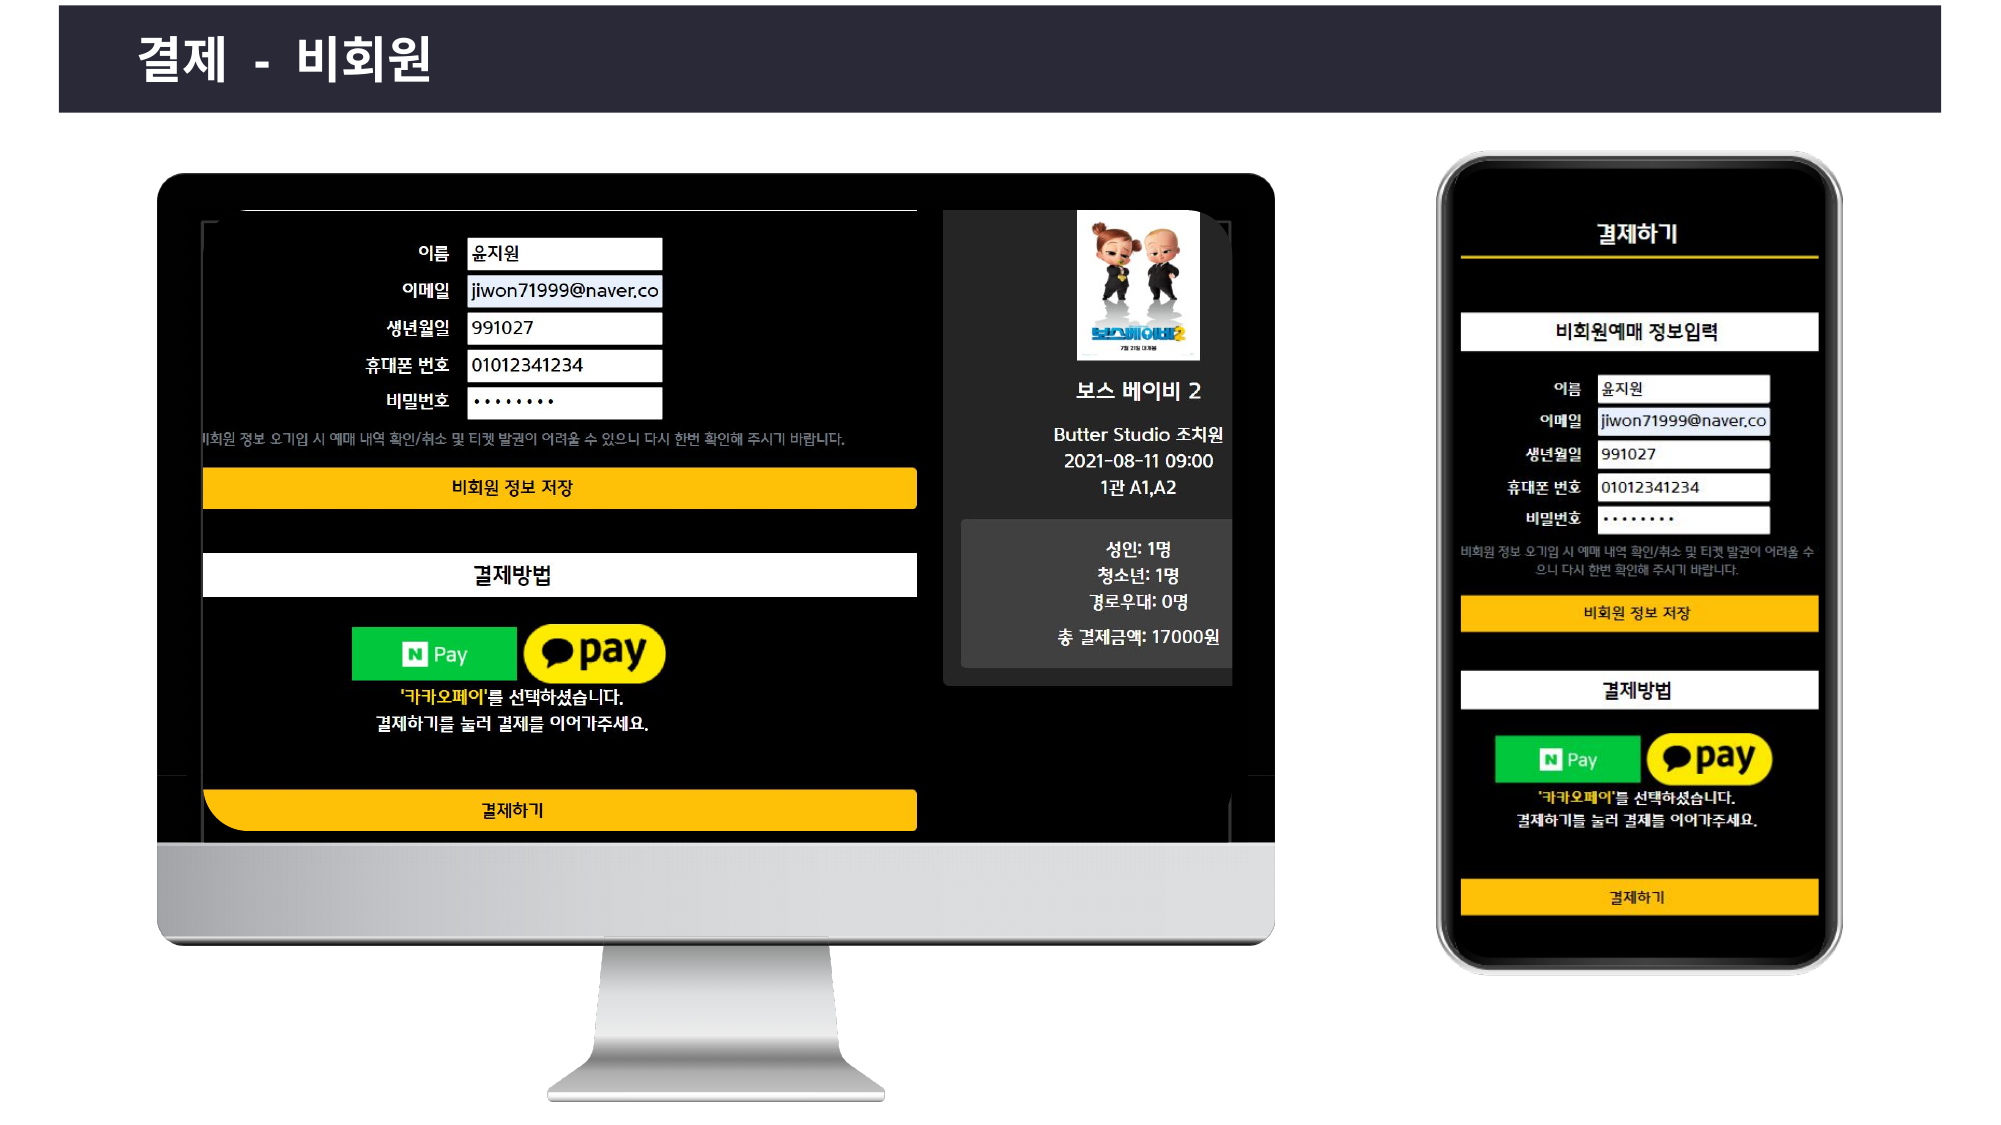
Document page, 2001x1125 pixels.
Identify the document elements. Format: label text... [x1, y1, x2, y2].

text_box 결제 - 비회원 [121, 21, 956, 96]
text_box [58, 5, 1942, 113]
picture [1460, 175, 1819, 950]
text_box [1436, 149, 1843, 977]
picture [203, 210, 1233, 831]
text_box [157, 173, 1275, 1102]
